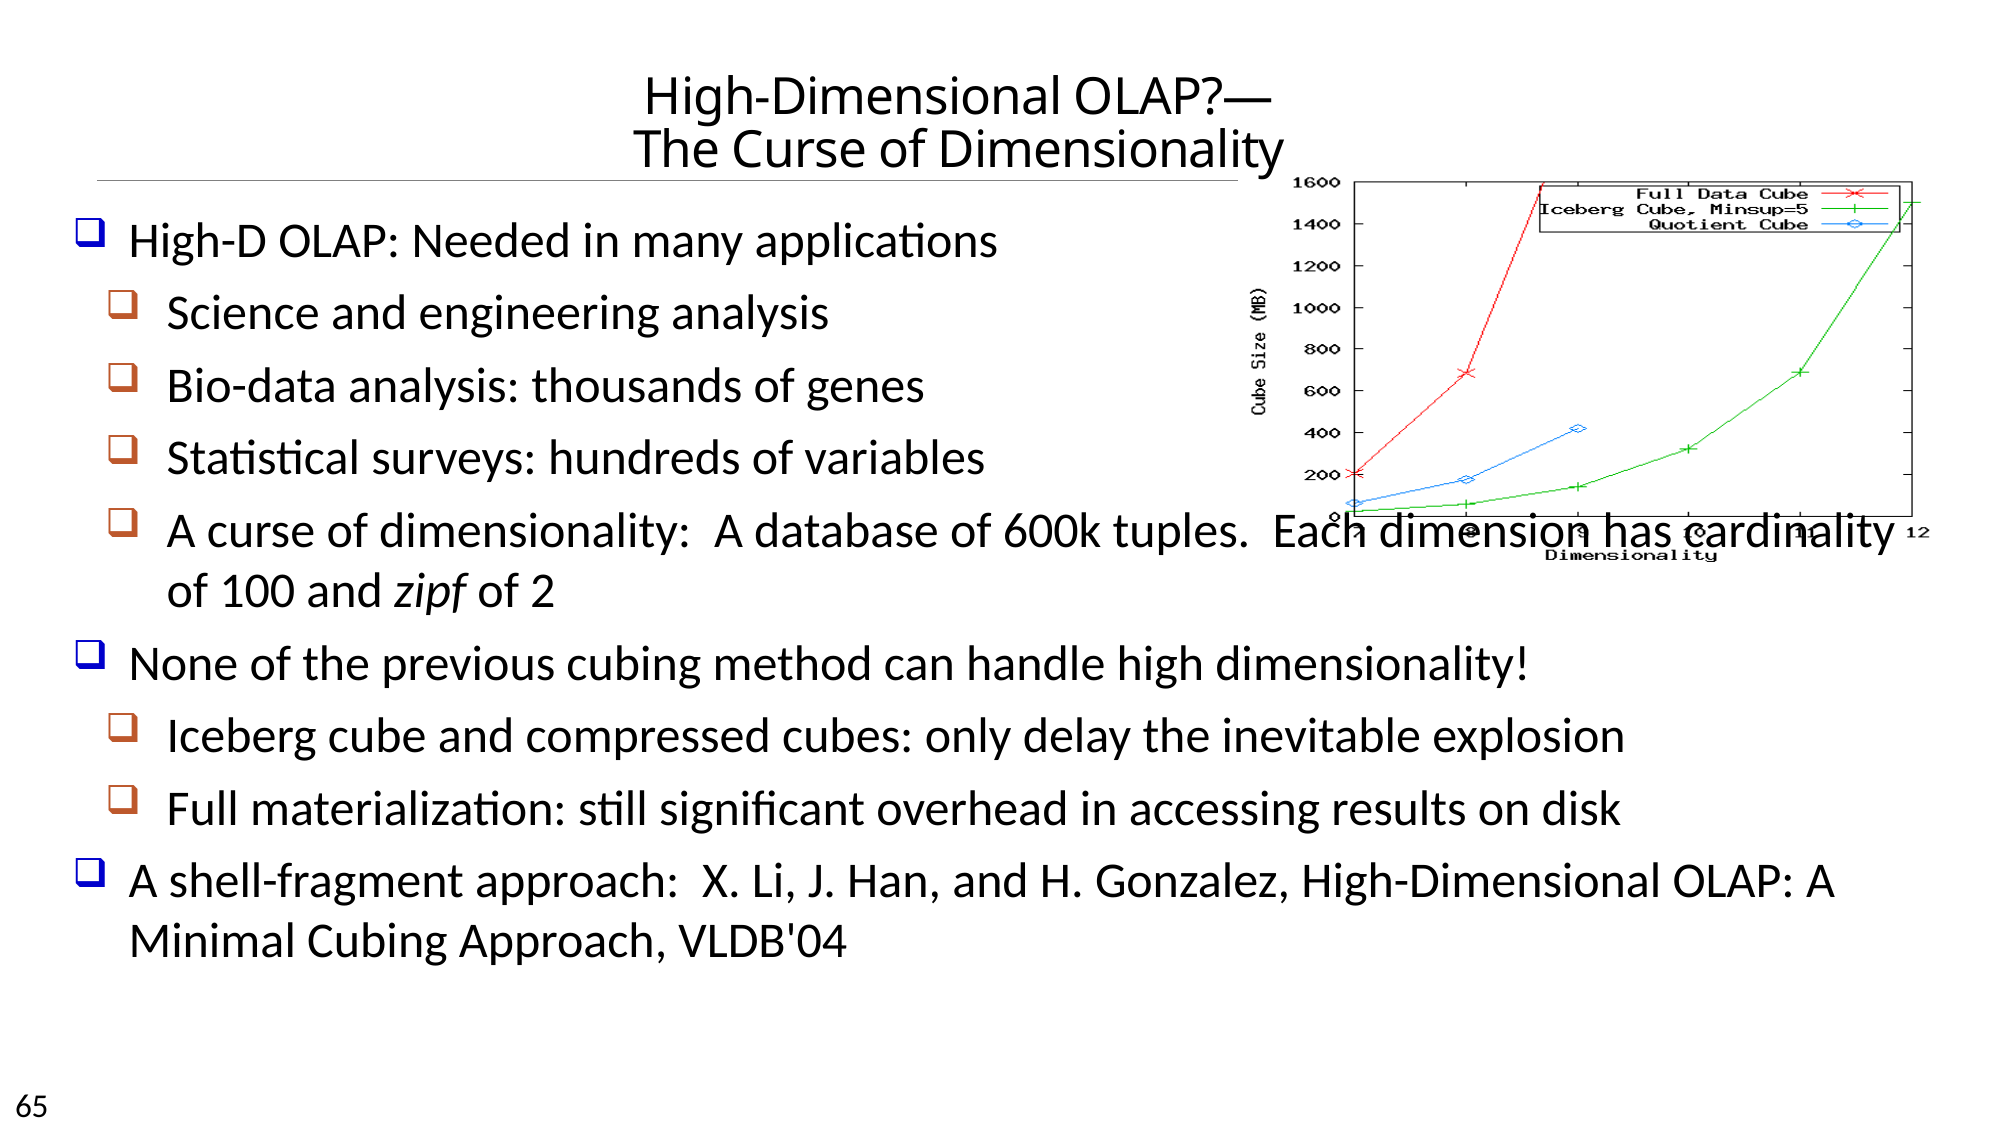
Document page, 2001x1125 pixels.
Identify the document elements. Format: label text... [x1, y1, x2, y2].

title High-Dimensional OLAP?— The Curse of Dimensionality [26, 63, 1892, 186]
picture [1237, 163, 1947, 563]
list High-D OLAP: Needed in many applications Science and engineering analysis Bio-data analysis: thousands of genes Statistical surveys: hundreds of variables A curse of dimensionality: A database of 600k tuples. Each dimension has cardinality of 100 and zipf of 2 None of the previous cubing method can handle high dimensionality! Iceberg cube and compressed cubes: only delay the inevitable explosion Full materialization: still significant overhead in accessing results on disk A shell-fragment approach: X. Li, J. Han, and H. Gonzalez, High-Dimensional OLAP: A Minimal Cubing Approach, VLDB'04 [57, 200, 1929, 1055]
